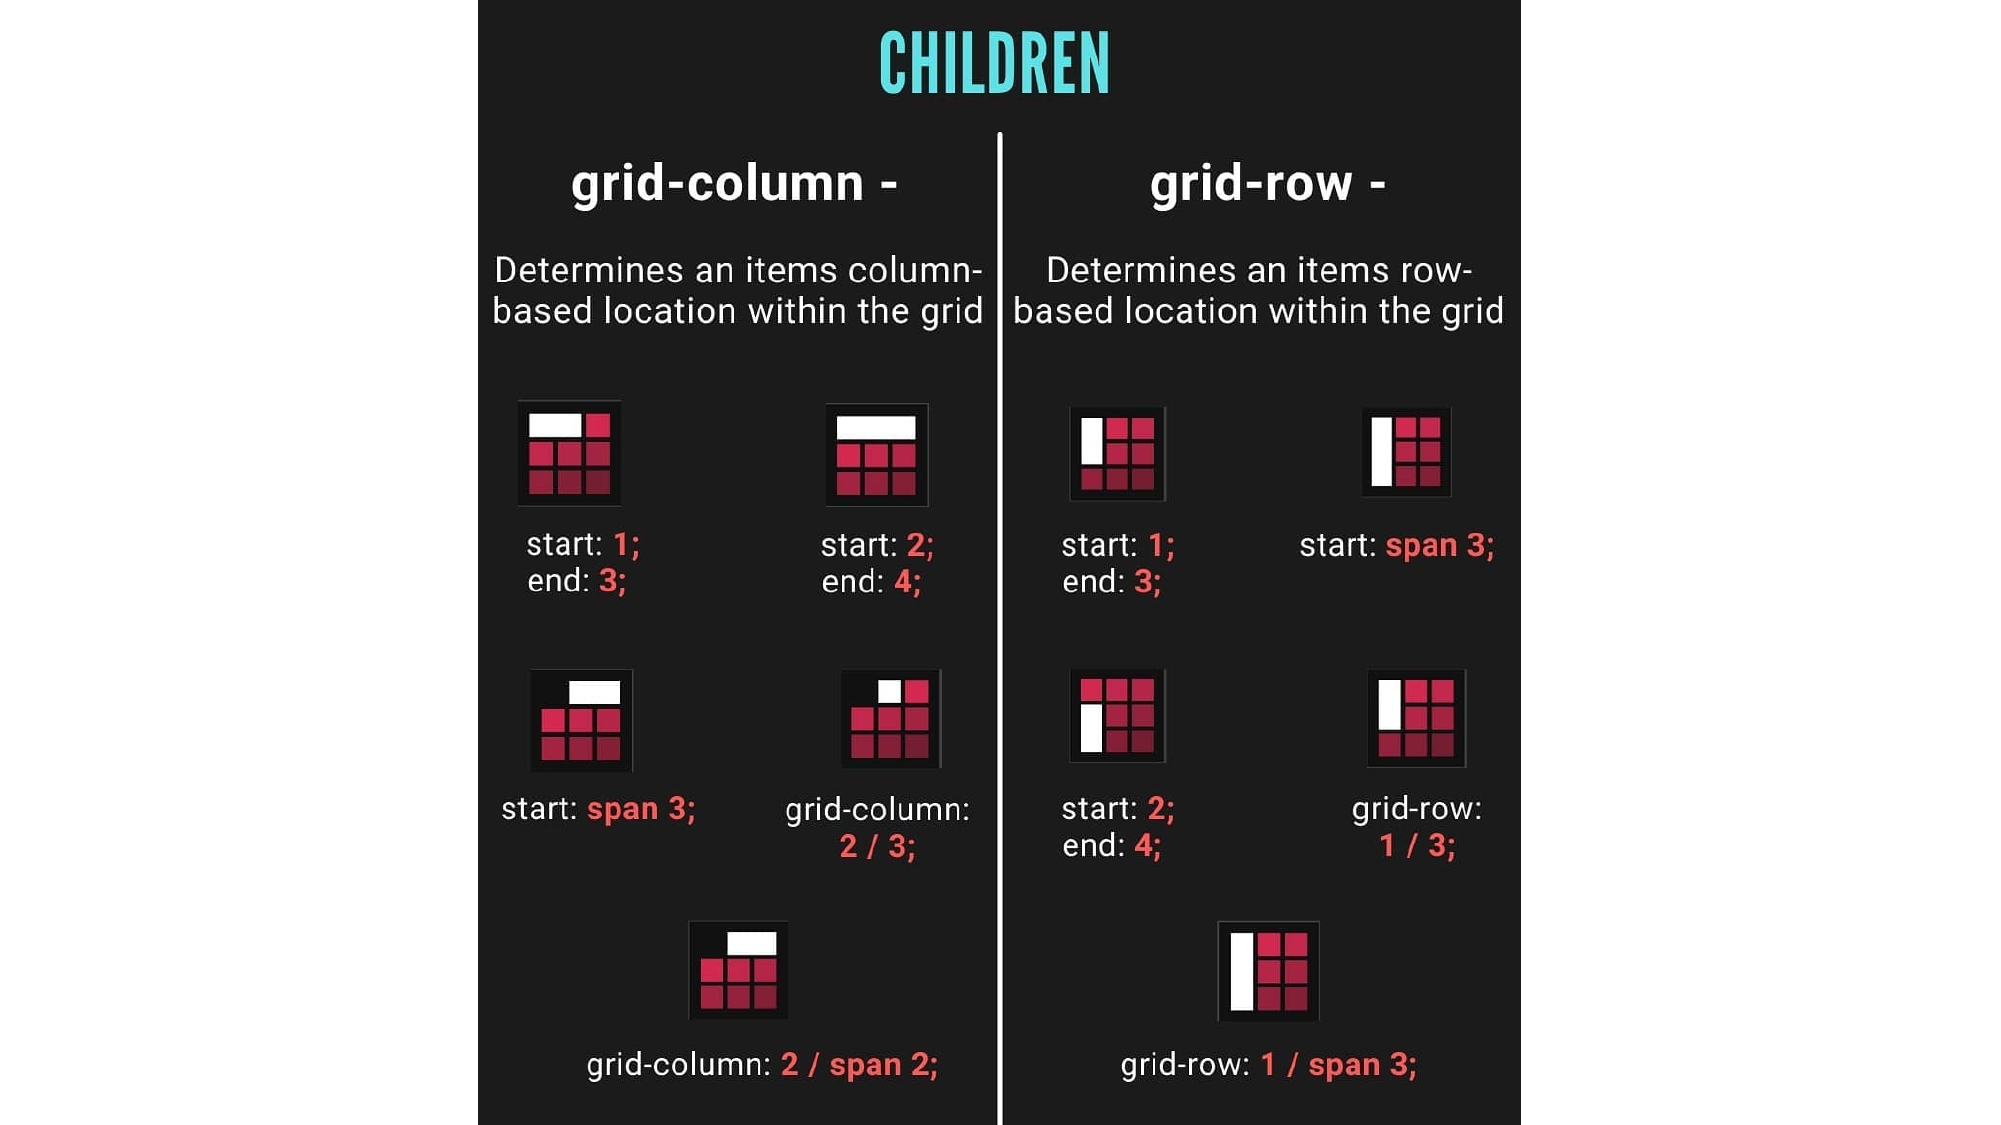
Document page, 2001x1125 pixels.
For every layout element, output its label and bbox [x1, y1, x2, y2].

picture [478, 0, 1521, 1125]
